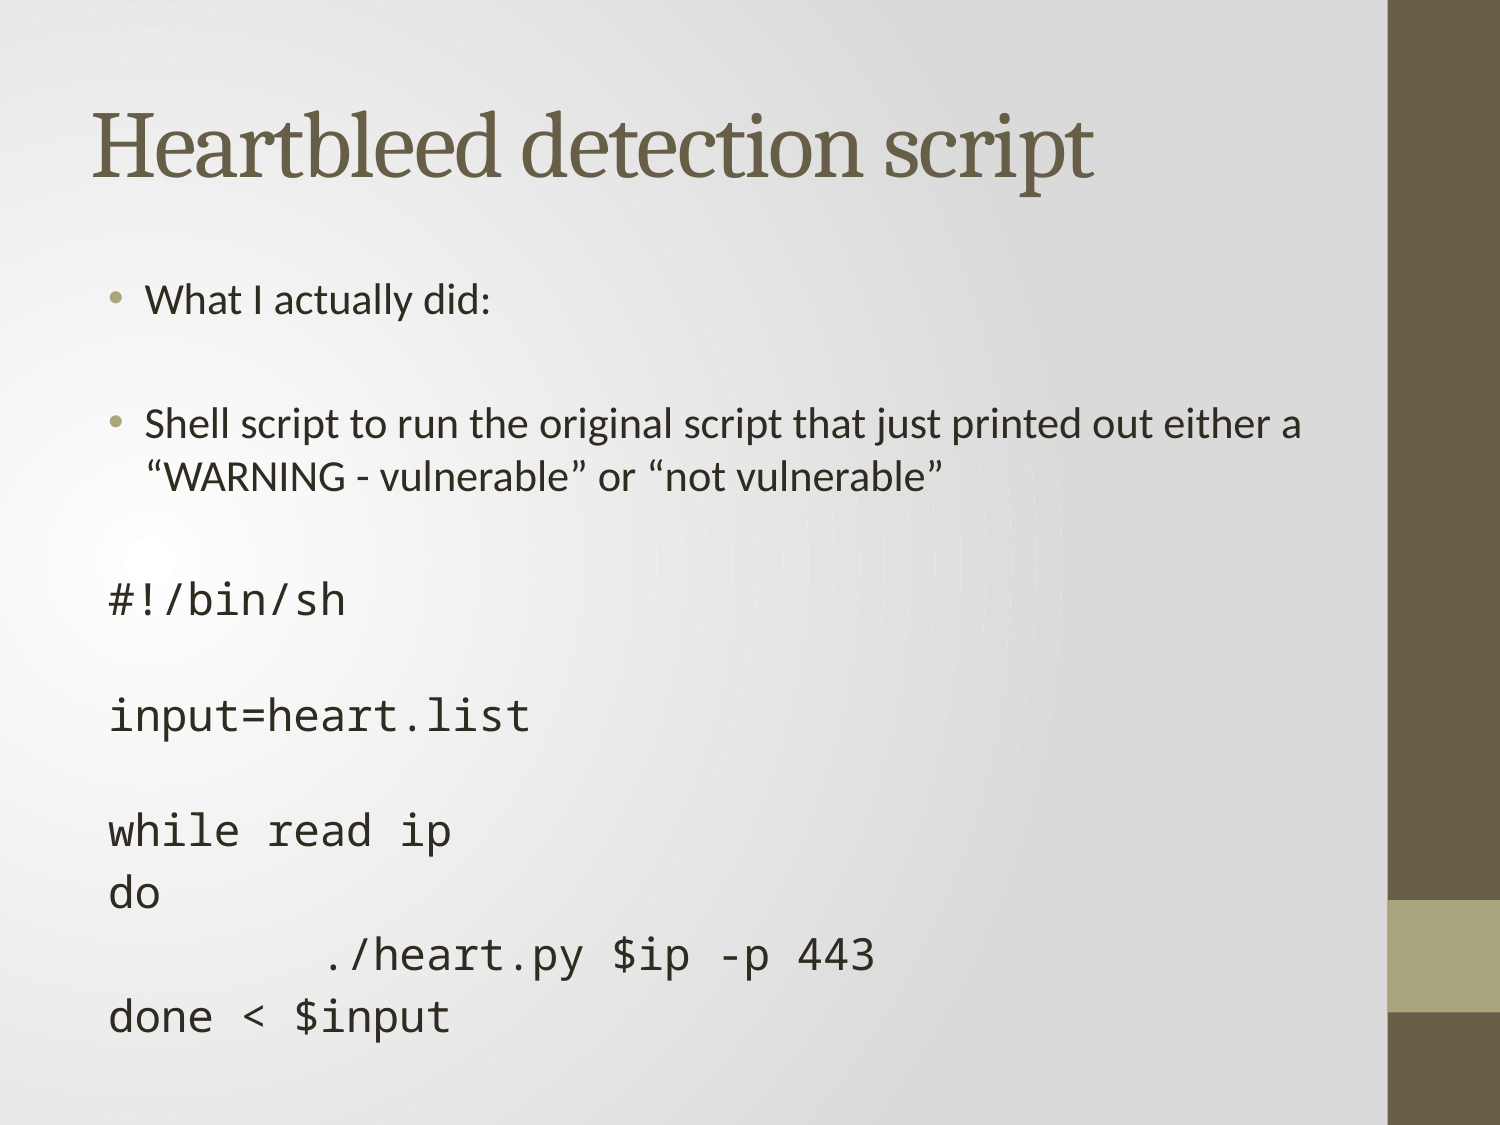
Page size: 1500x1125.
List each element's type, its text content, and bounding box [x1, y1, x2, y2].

list What I actually did: Shell script to run the original script that just printed out either a “WARNING - vulnerable” or “not vulnerable” #!/bin/sh input=heart.list while read ip do ./heart.py $ip -p 443 done < $input [75, 262, 1325, 1050]
title Heartbleed detection script [75, 45, 1325, 233]
